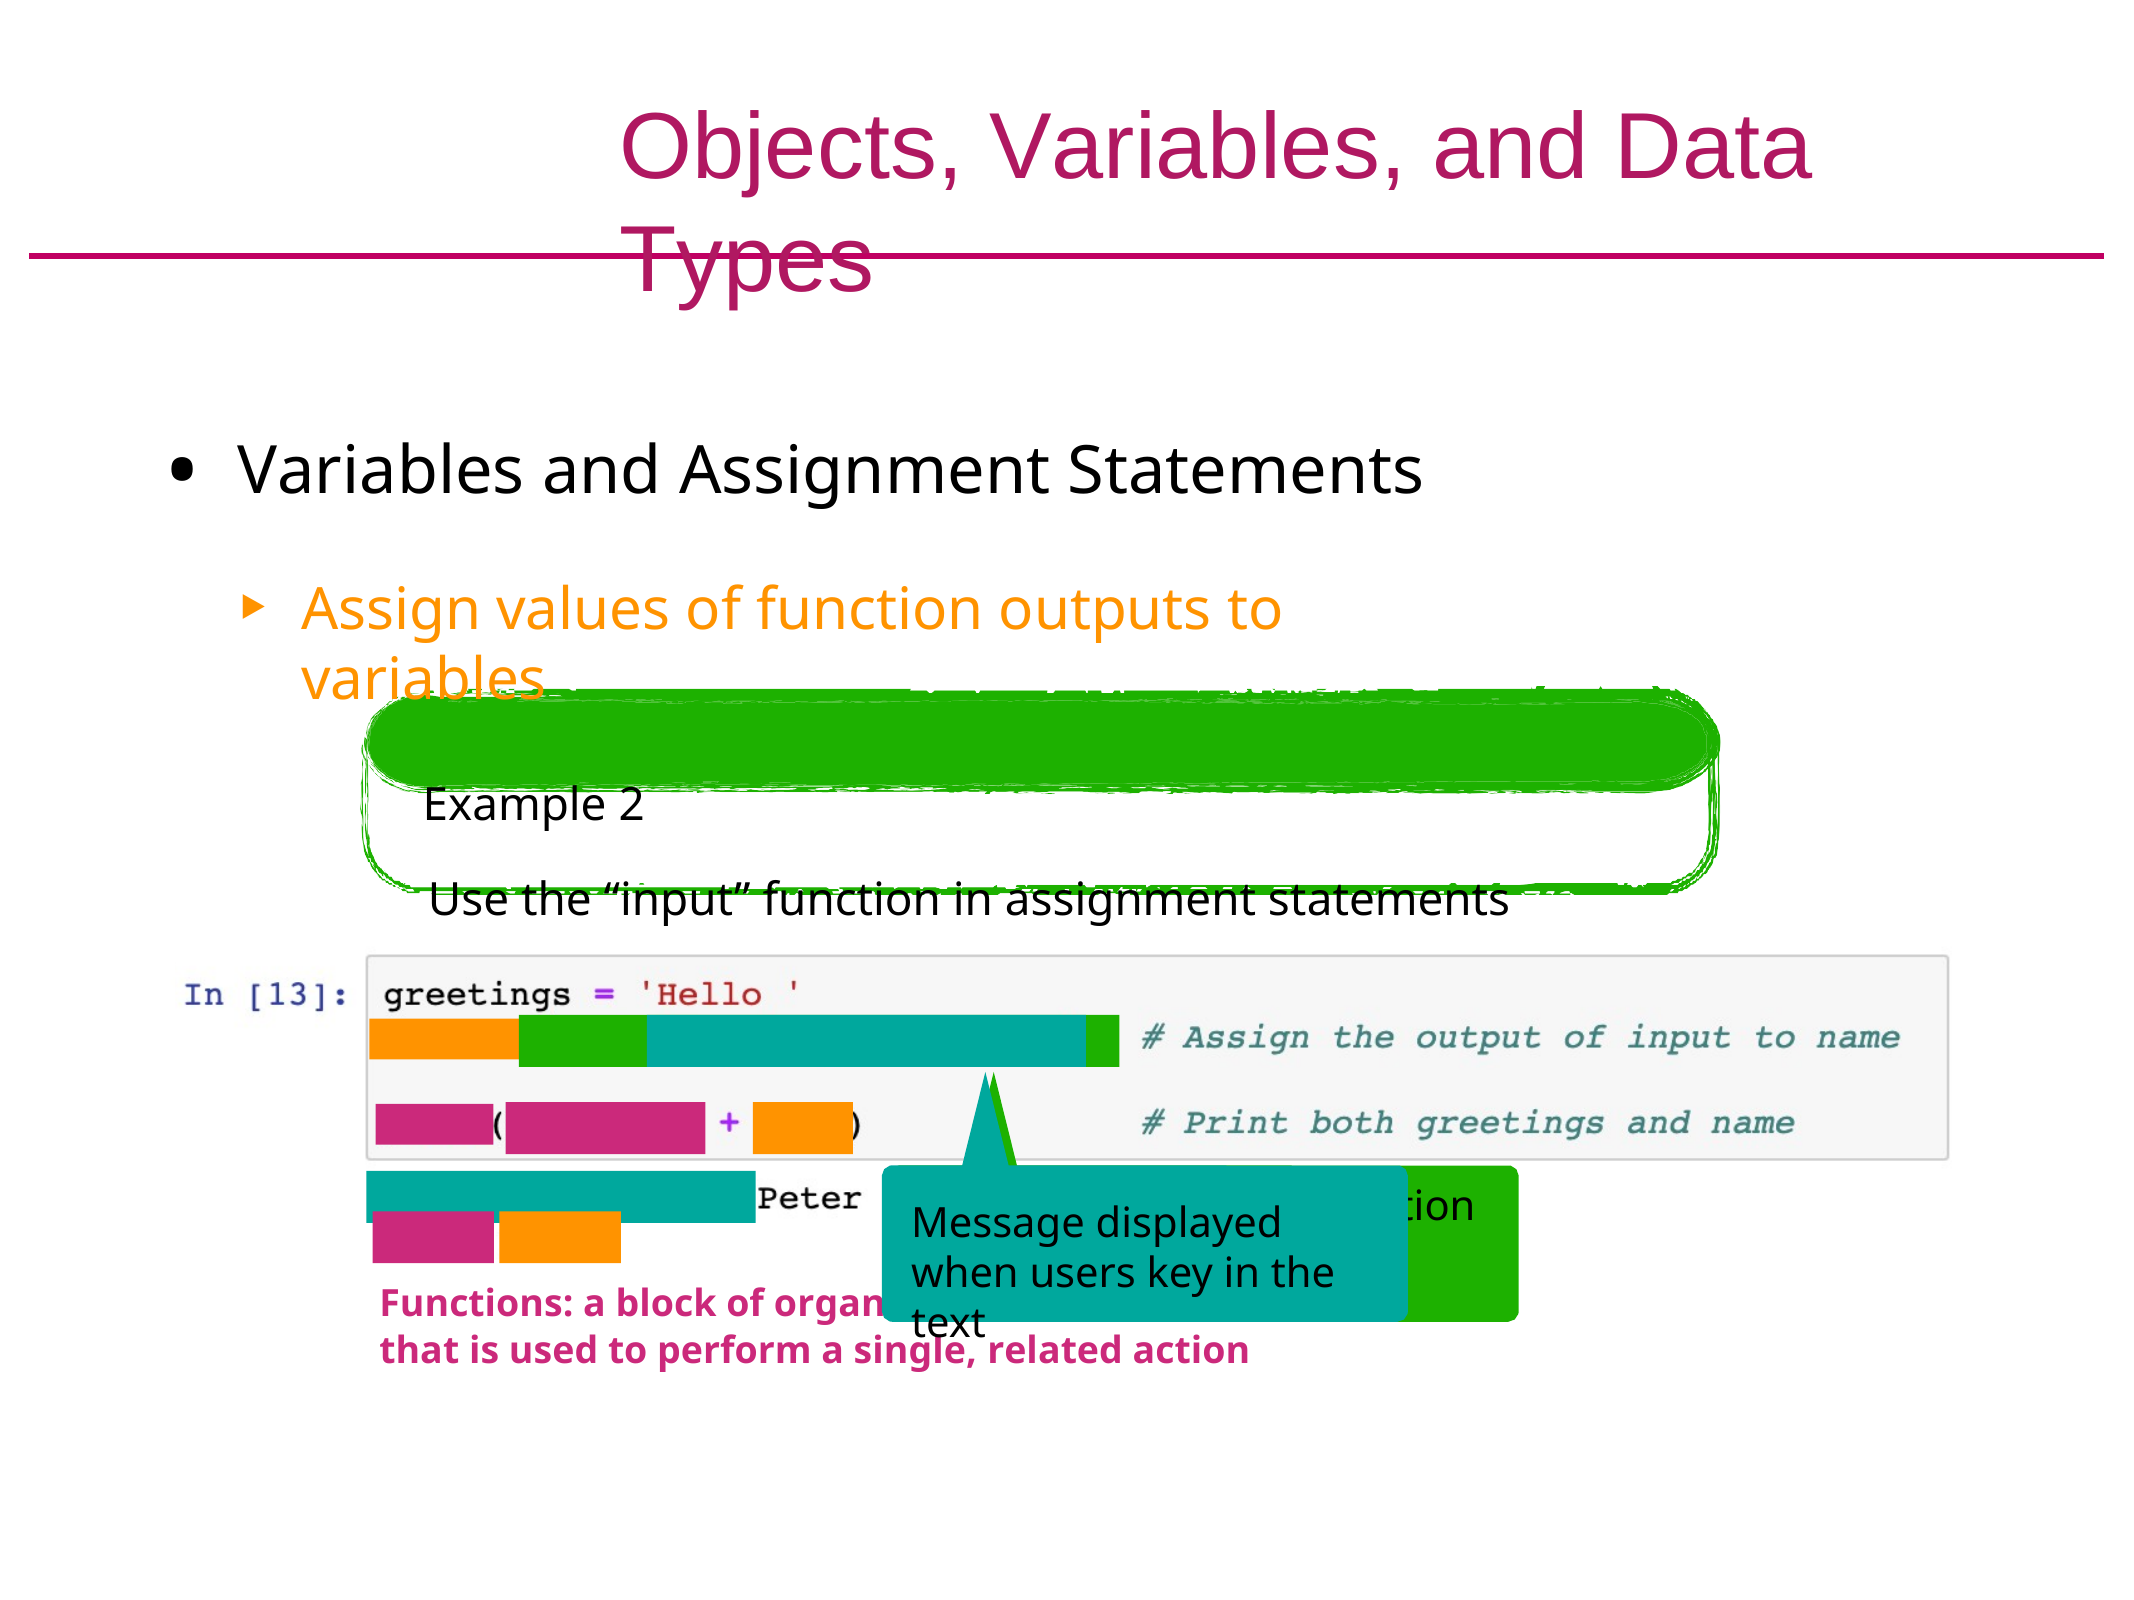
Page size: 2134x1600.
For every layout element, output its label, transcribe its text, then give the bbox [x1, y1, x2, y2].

text_box [881, 1071, 1408, 1322]
title Objects, Variables, and Data Types [49, 85, 2084, 353]
text_box [518, 1014, 646, 1067]
text_box [1539, 686, 1721, 895]
text_box Functions: a block of organized, reusable code that is used to perform a single, related action [377, 1275, 1297, 1372]
text_box [369, 1018, 518, 1060]
text_box [375, 1103, 494, 1145]
text_box [175, 927, 1967, 1279]
text_box [990, 1071, 1017, 1165]
text_box [1400, 1165, 1519, 1322]
text_box [1086, 1014, 1120, 1067]
text_box [752, 1102, 853, 1155]
text_box Output of the input function is the text given by users [1408, 1179, 1482, 1280]
text_box [499, 1211, 621, 1264]
text_box [166, 912, 1967, 1254]
text_box [646, 1014, 1086, 1067]
text_box [505, 1102, 706, 1155]
text_box [372, 1211, 494, 1264]
text_box [366, 1170, 756, 1223]
text_box Variables and Assignment Statements Assign values of function outputs to variables Example 2 Use the “input” function in assignment statements [162, 427, 1539, 925]
text_box Message displayed when users key in the text [908, 1195, 1385, 1346]
